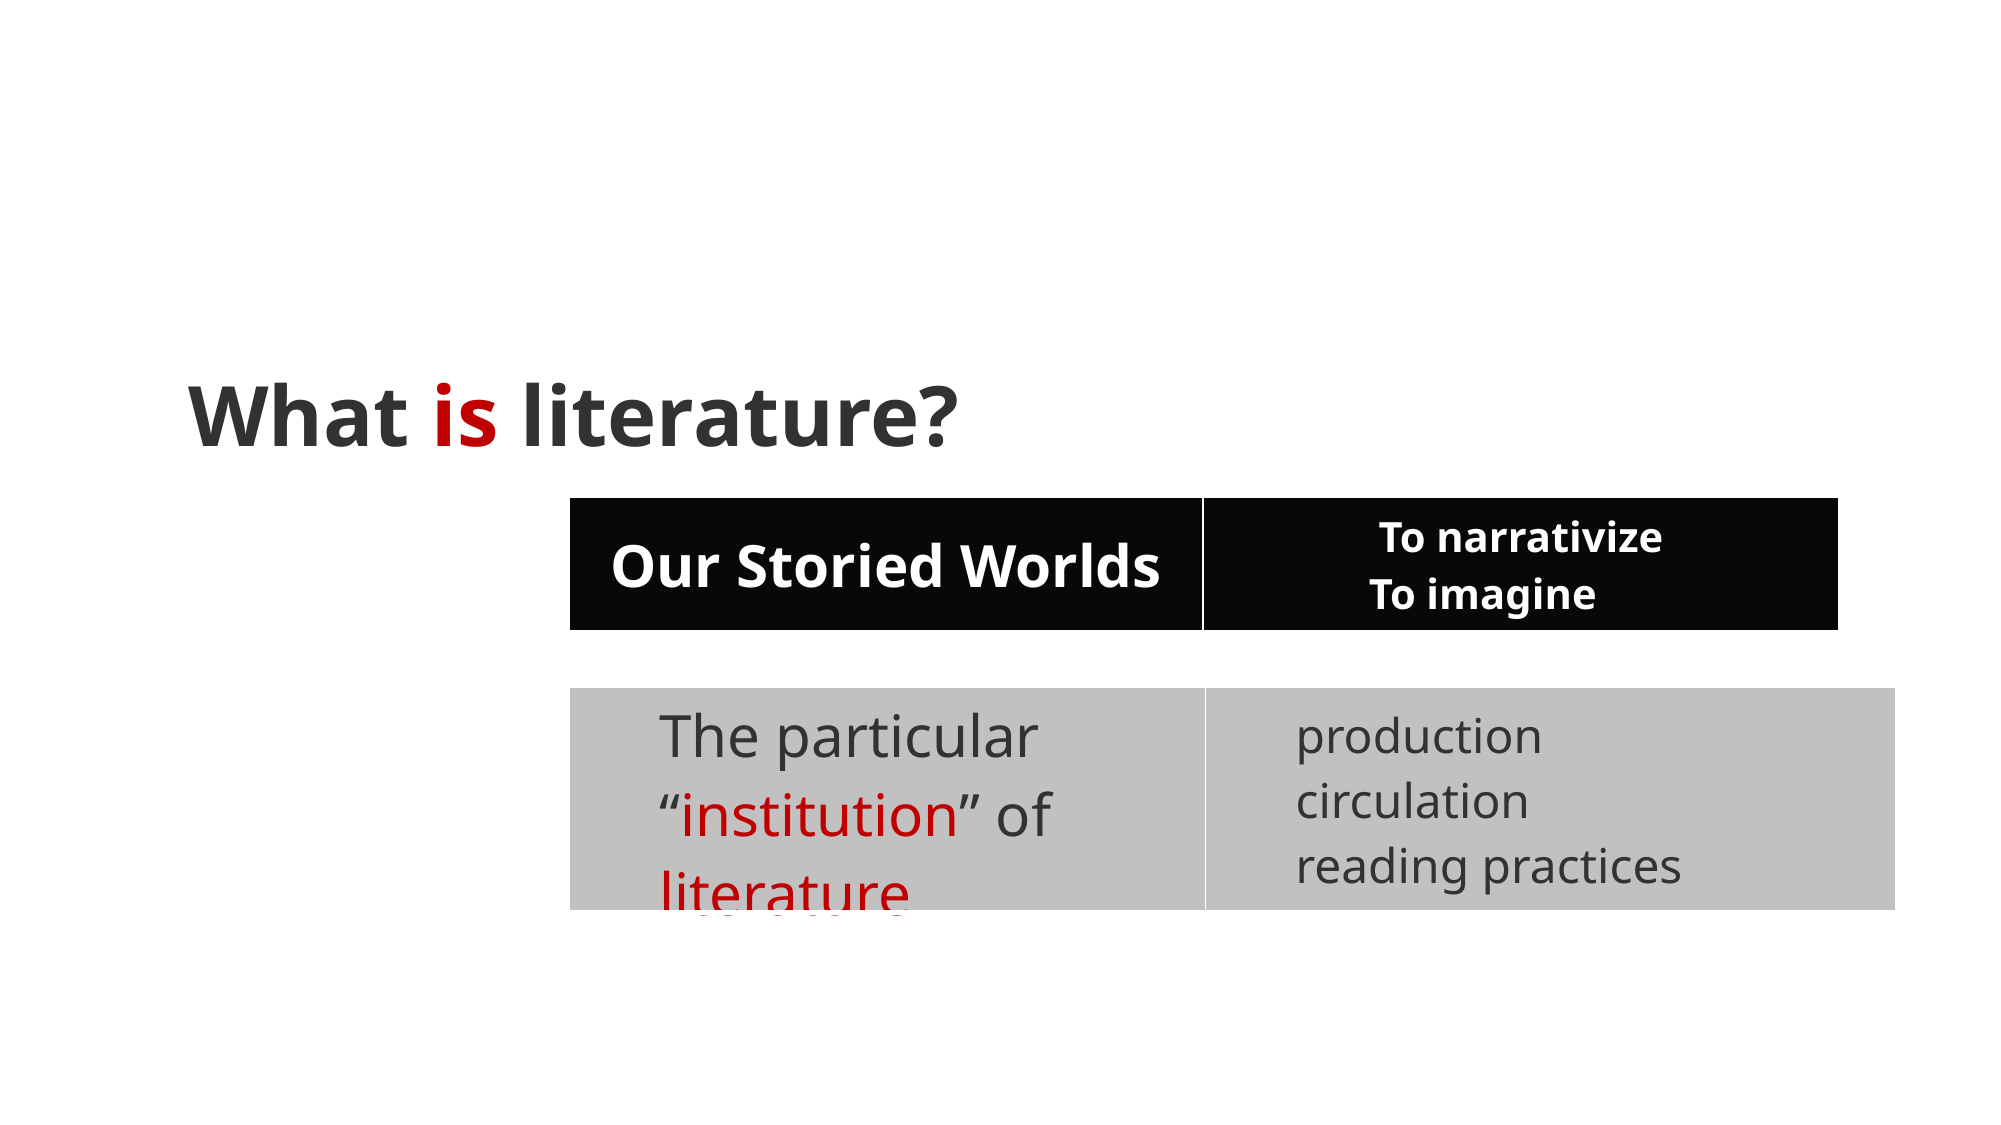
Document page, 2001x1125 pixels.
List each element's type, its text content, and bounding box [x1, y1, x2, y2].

picture [128, 190, 1152, 522]
table_header production circulation reading practices [1206, 688, 1895, 910]
table_header The particular “institution” of literature [570, 688, 1205, 910]
table_header To narrativize To imagine [1204, 498, 1838, 630]
table_header Our Storied Worlds [570, 498, 1202, 630]
